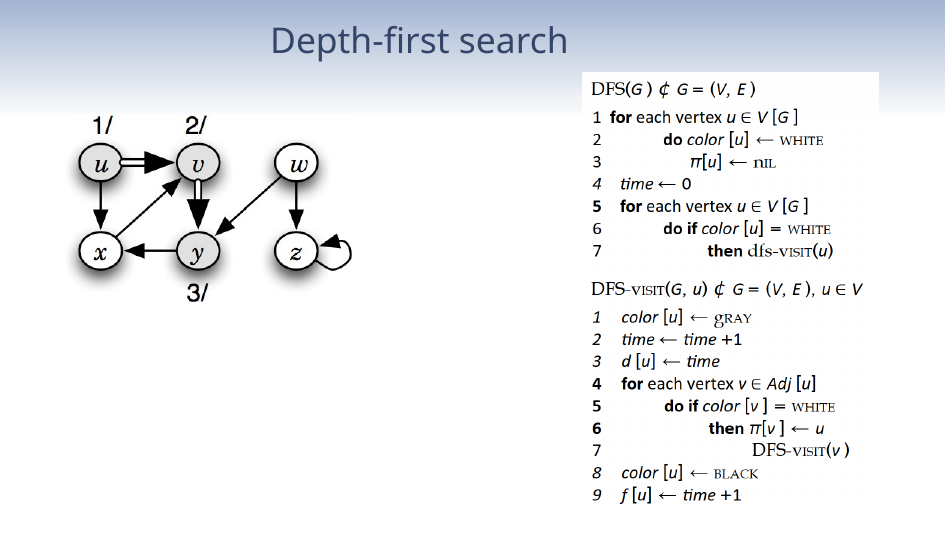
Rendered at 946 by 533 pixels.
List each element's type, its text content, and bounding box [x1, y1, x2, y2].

picture [0, 0, 945, 510]
text_box Depth-first search [267, 16, 608, 61]
